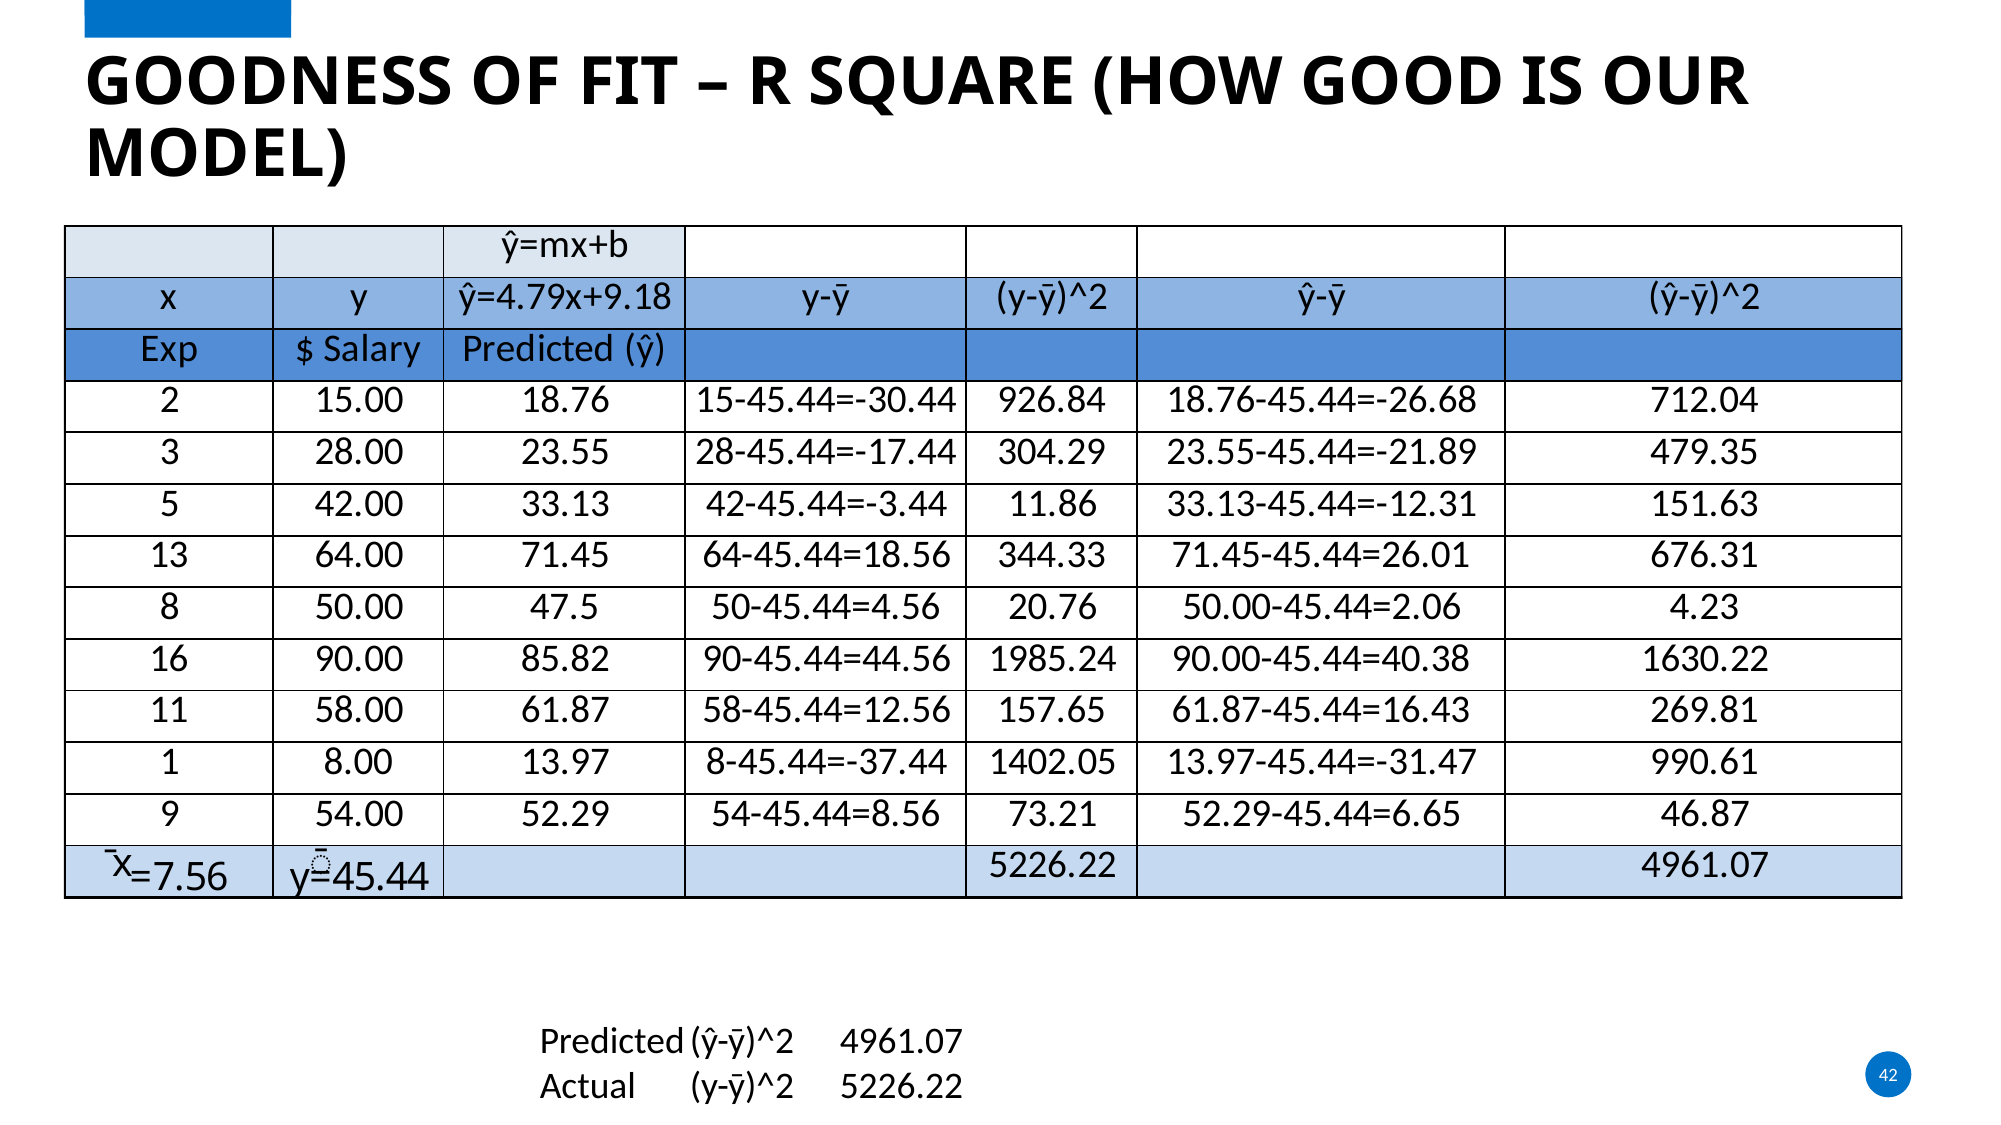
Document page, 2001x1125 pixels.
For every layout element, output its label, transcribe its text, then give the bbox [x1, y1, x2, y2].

title Goodness of Fit – R Square (how good is our Model) [84, 40, 1914, 192]
picture [63, 224, 1905, 900]
text_box Predicted (ŷ-ȳ)^2 4961.07 Actual (y-ȳ)^2 5226.22 [525, 1008, 1136, 1125]
slide_number 42 [1864, 1059, 1913, 1090]
